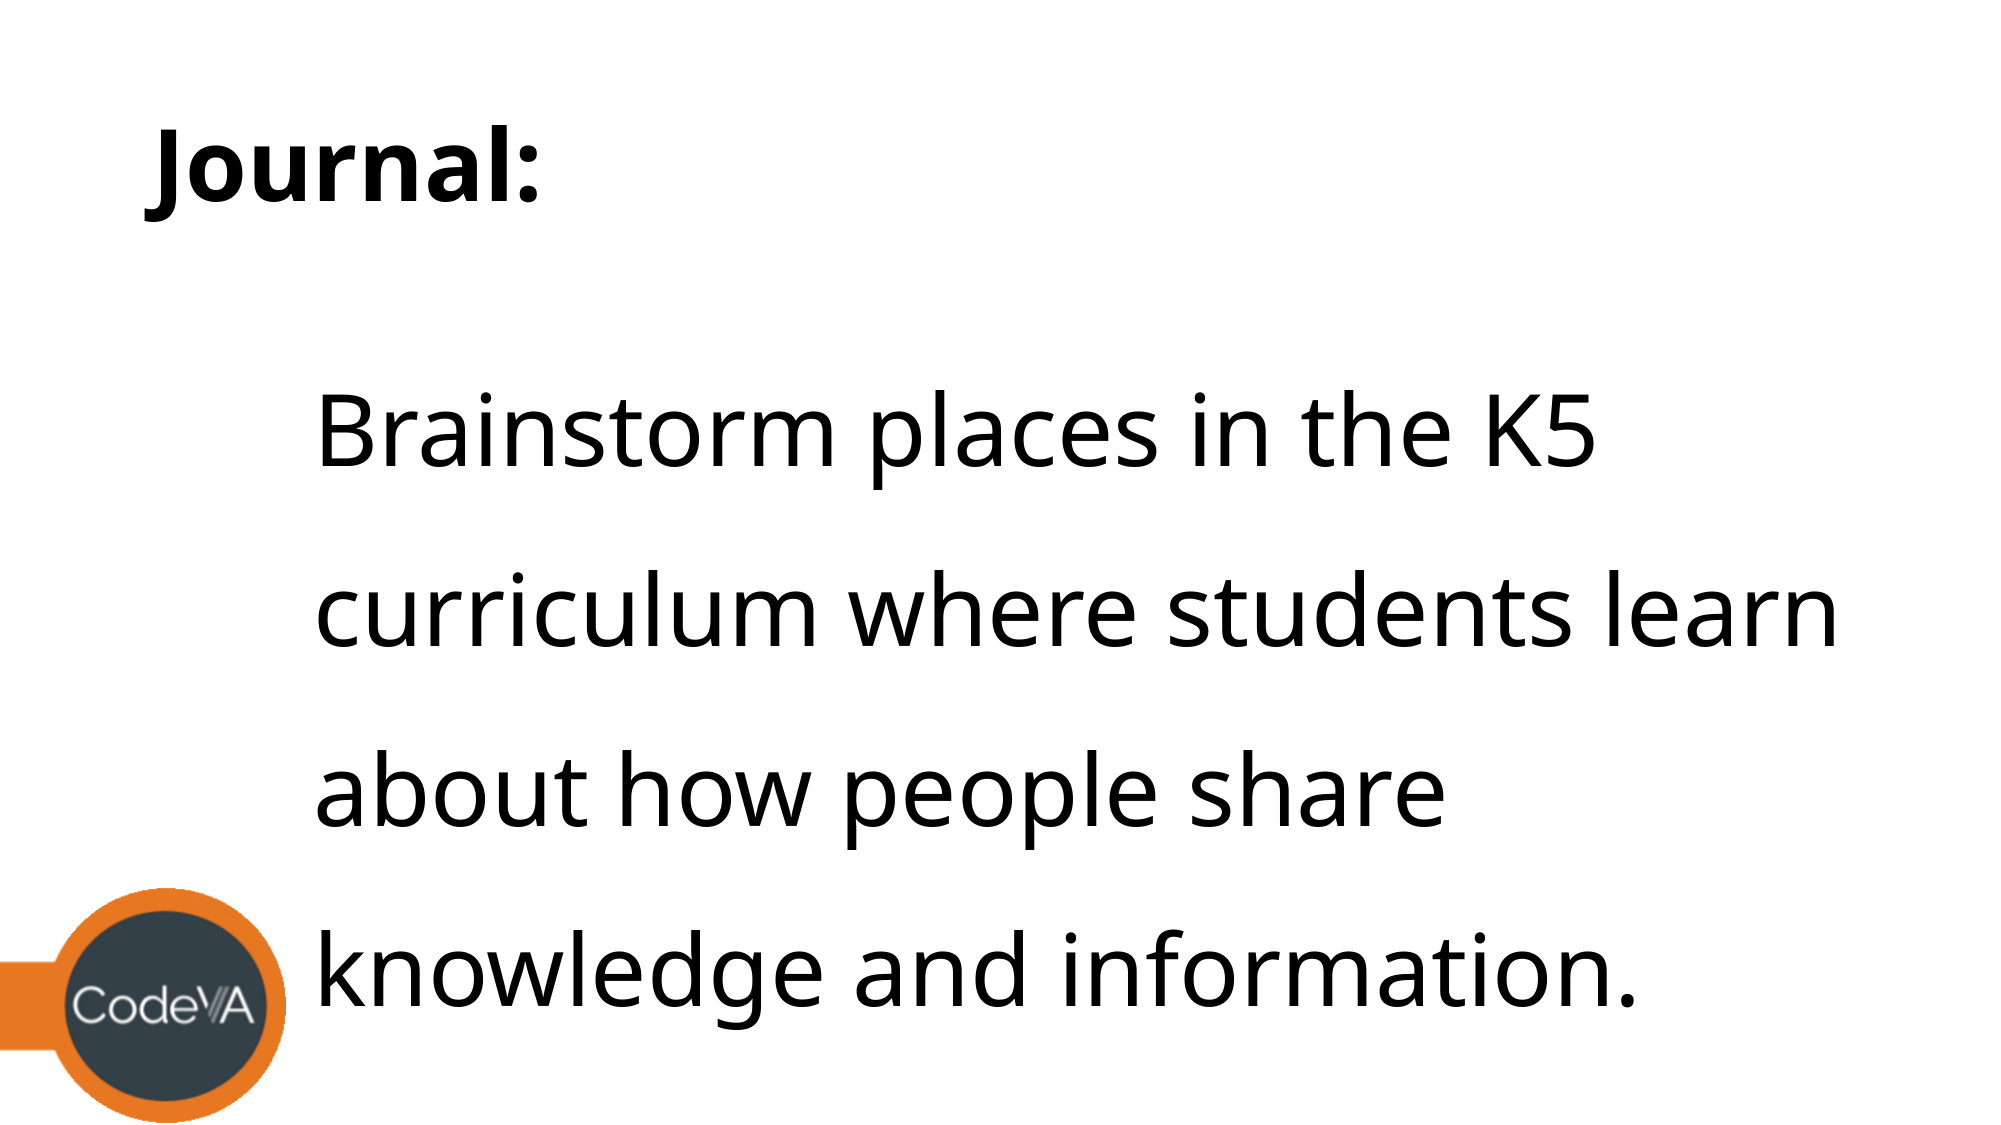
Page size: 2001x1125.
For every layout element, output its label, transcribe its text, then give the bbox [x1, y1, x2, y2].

picture [0, 885, 286, 1125]
title Journal: [137, 59, 1863, 278]
list Brainstorm places in the K5 curriculum where students learn about how people share knowledge and information. [298, 299, 1863, 1014]
